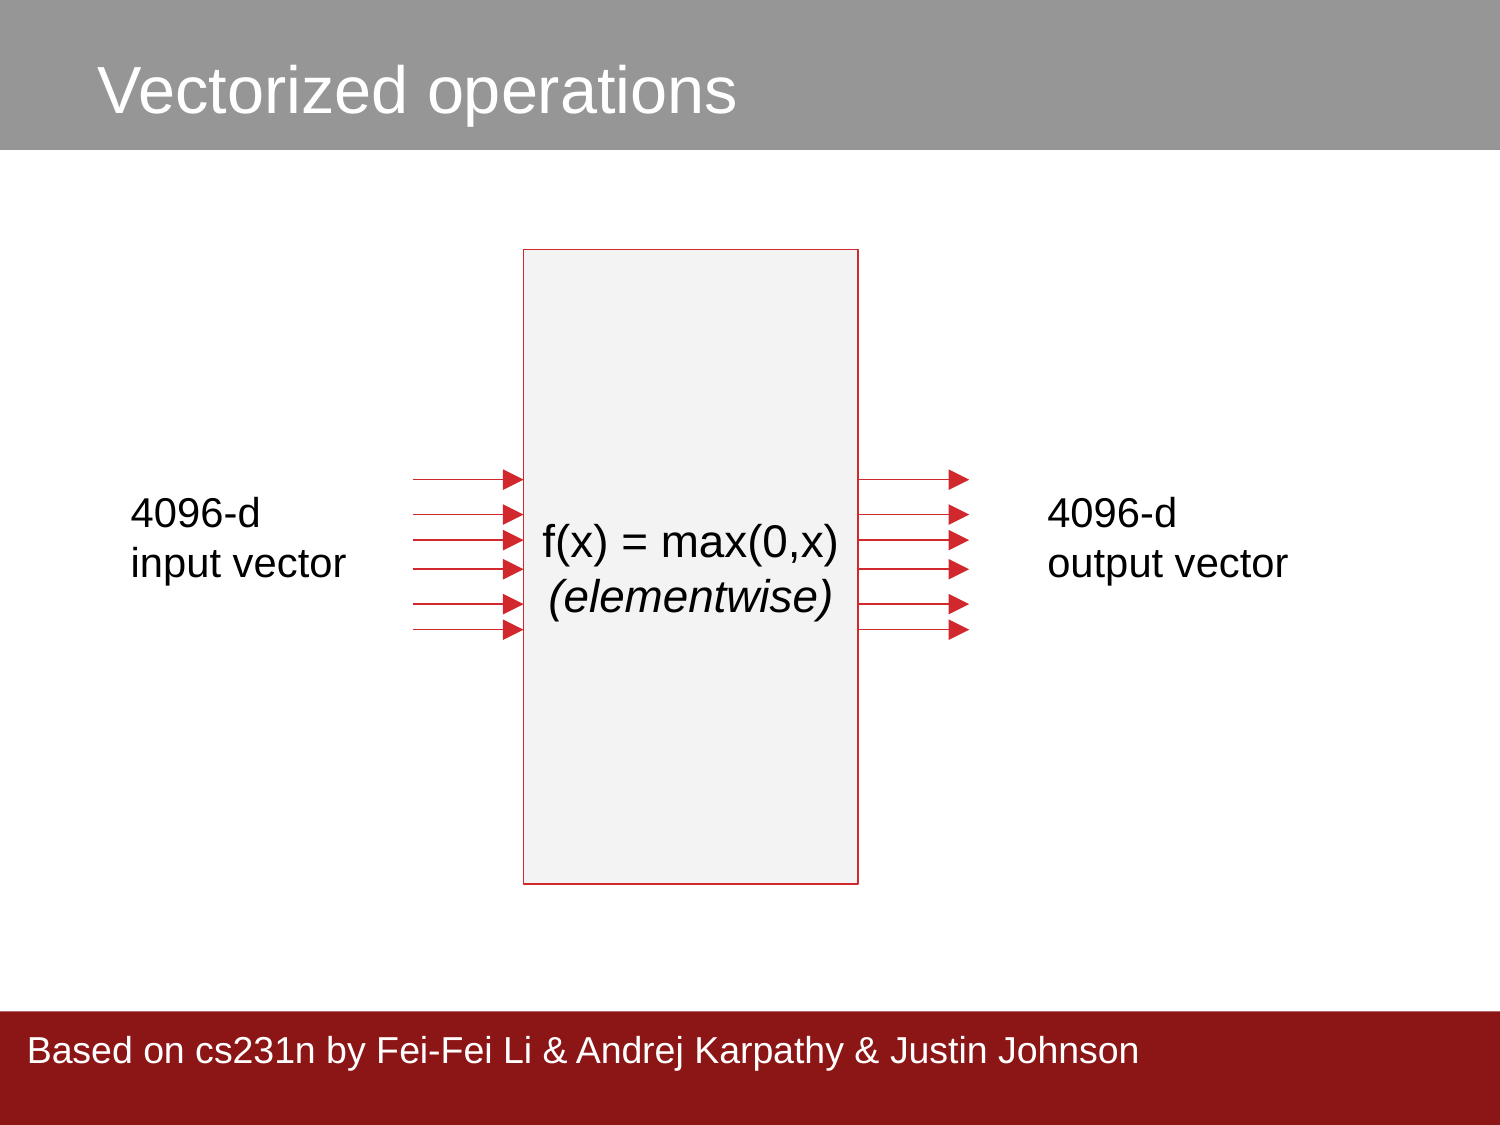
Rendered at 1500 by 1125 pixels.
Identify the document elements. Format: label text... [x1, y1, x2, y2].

text_box 4096-d output vector [1032, 470, 1342, 574]
text_box f(x) = max(0,x) (elementwise) [523, 249, 859, 884]
text_box 4096-d input vector [115, 470, 515, 574]
text_box Vectorized operations [82, 32, 1275, 156]
